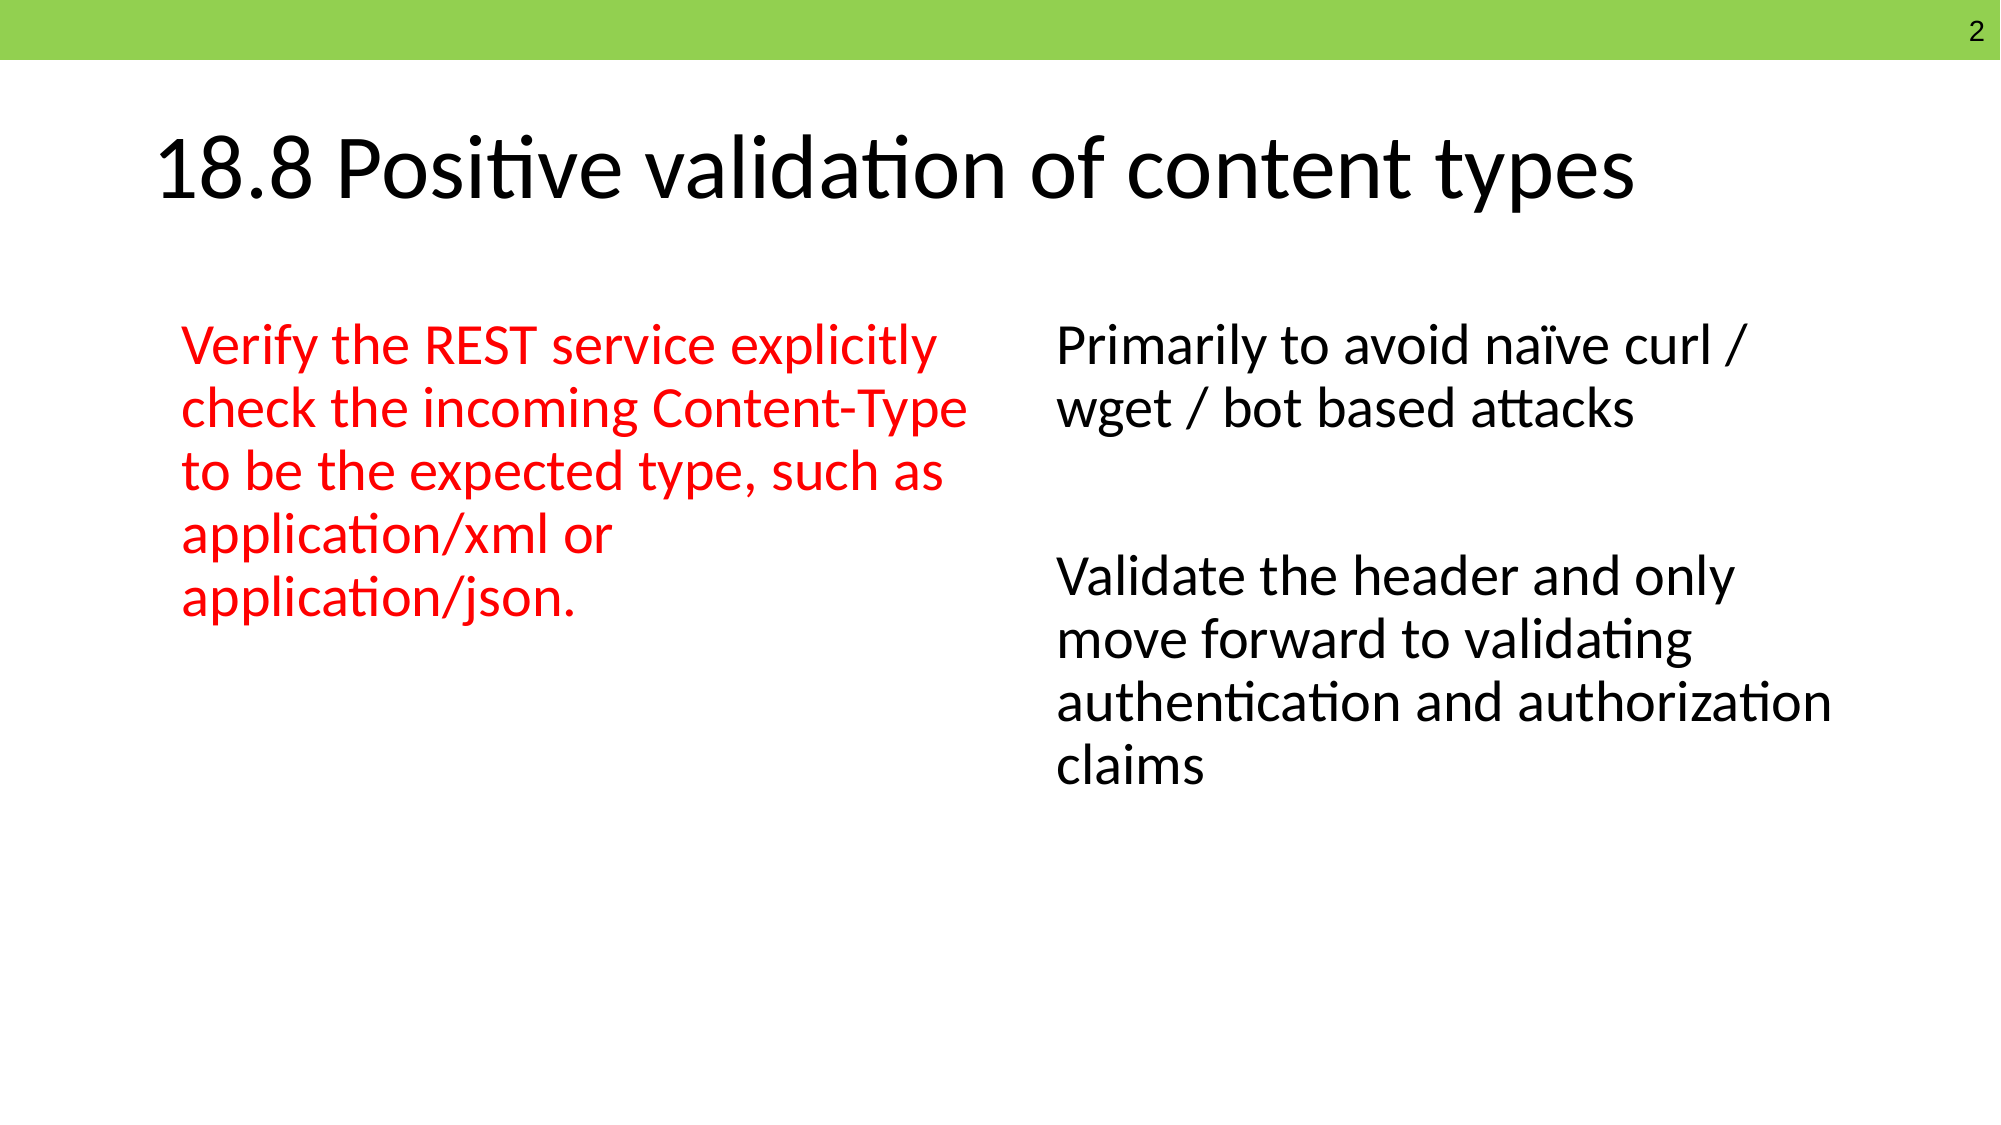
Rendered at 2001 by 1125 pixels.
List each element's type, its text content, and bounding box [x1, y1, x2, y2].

list Verify the REST service explicitly check the incoming Content-Type to be the expected type, such as application/xml or application/json. [137, 299, 988, 1014]
list Primarily to avoid naïve curl / wget / bot based attacks Validate the header and only move forward to validating authentication and authorization claims [1012, 299, 1863, 1014]
title 18.8 Positive validation of content types [137, 59, 1863, 278]
